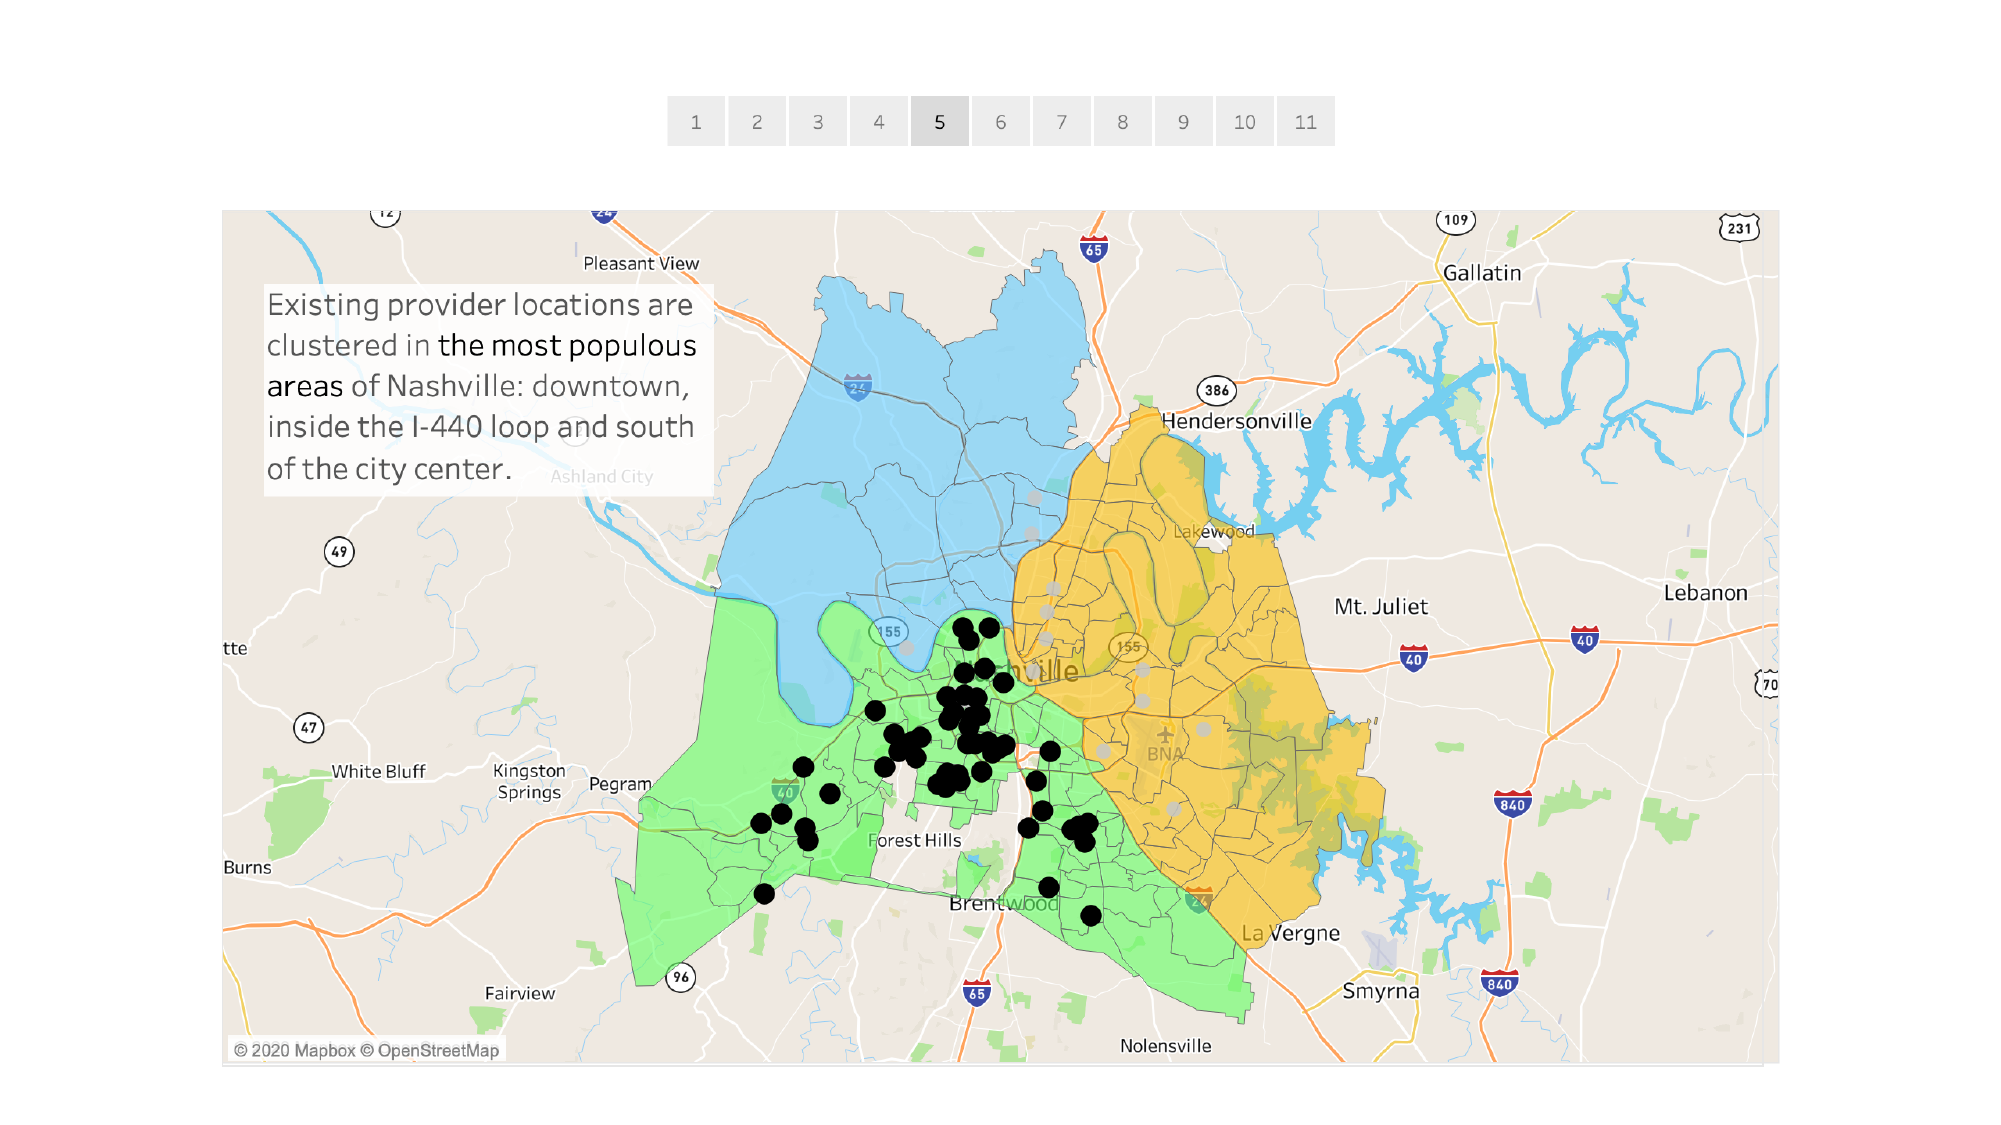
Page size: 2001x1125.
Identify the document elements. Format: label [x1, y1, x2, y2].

picture [206, 47, 1794, 1078]
